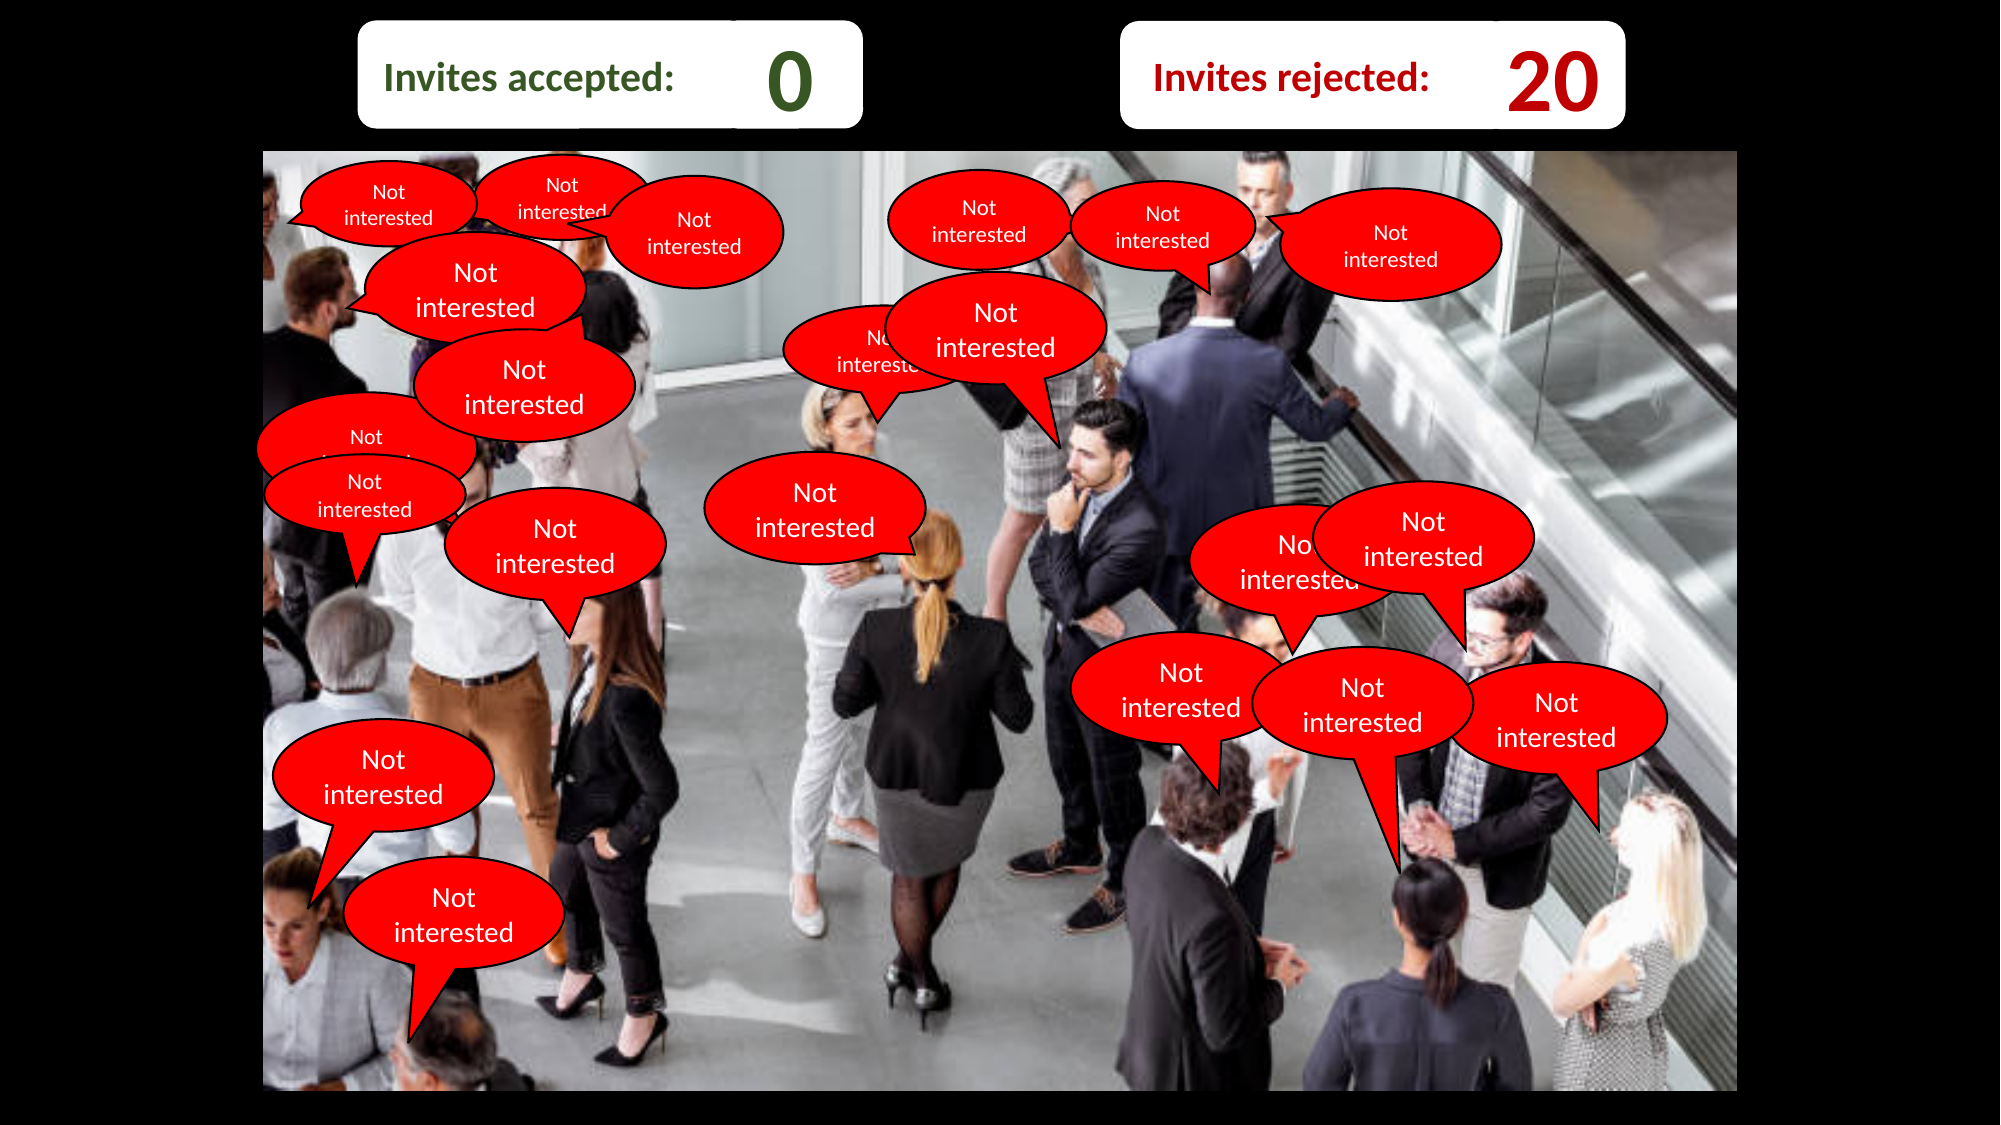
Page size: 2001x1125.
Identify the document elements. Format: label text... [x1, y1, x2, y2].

text_box Not interested [254, 428, 262, 469]
picture [262, 151, 1737, 1091]
text_box 0 [718, 20, 864, 129]
text_box 20 [1481, 20, 1626, 130]
text_box Invites accepted: [357, 20, 733, 129]
text_box Invites rejected: [1120, 20, 1494, 130]
